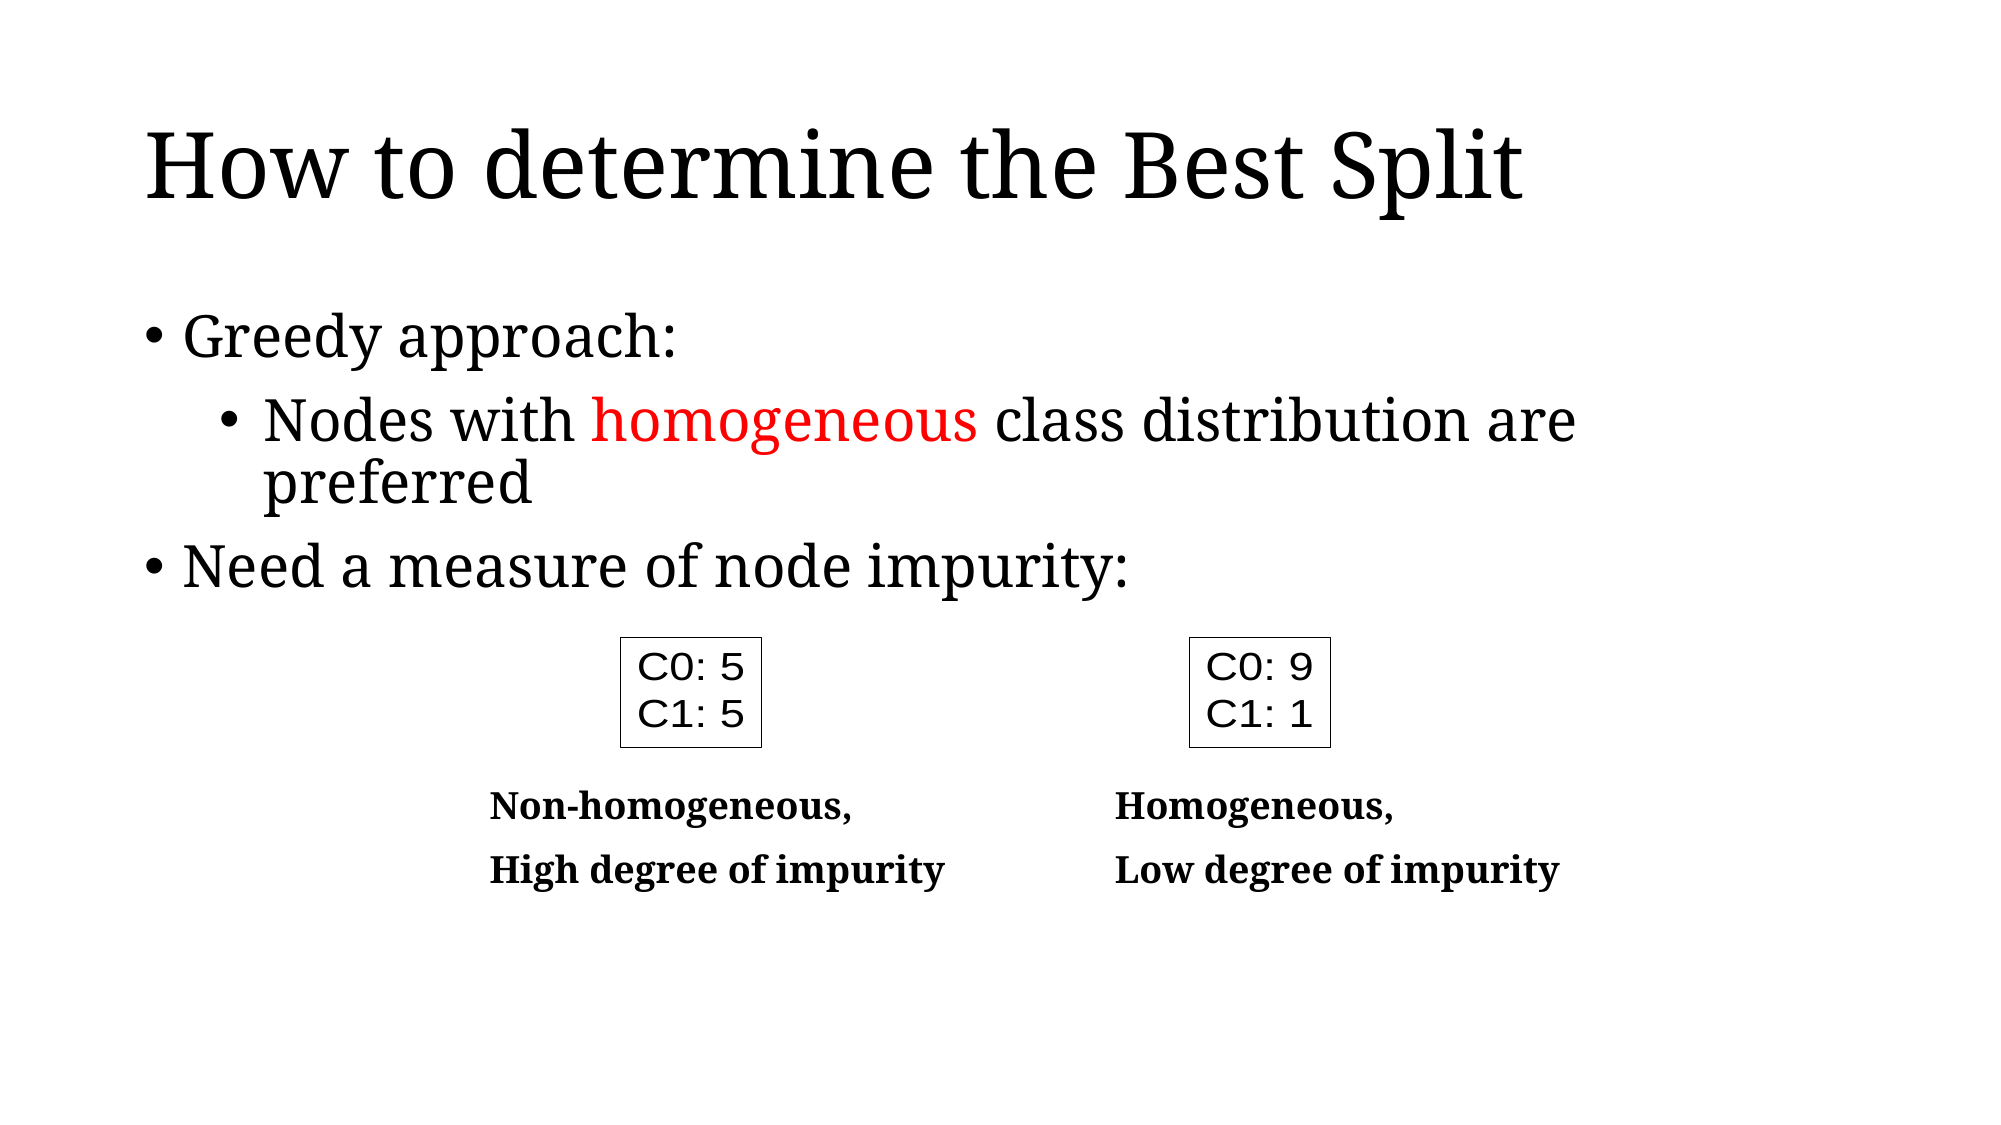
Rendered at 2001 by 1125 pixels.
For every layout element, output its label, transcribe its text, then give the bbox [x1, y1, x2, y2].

text_box Non-homogeneous, High degree of impurity [474, 774, 1000, 899]
list Greedy approach: Nodes with homogeneous class distribution are preferred Need a measure of node impurity: [136, 298, 1863, 1014]
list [616, 633, 766, 752]
title How to determine the Best Split [136, 59, 1863, 278]
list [1185, 633, 1335, 752]
text_box Homogeneous, Low degree of impurity [1099, 774, 1669, 899]
